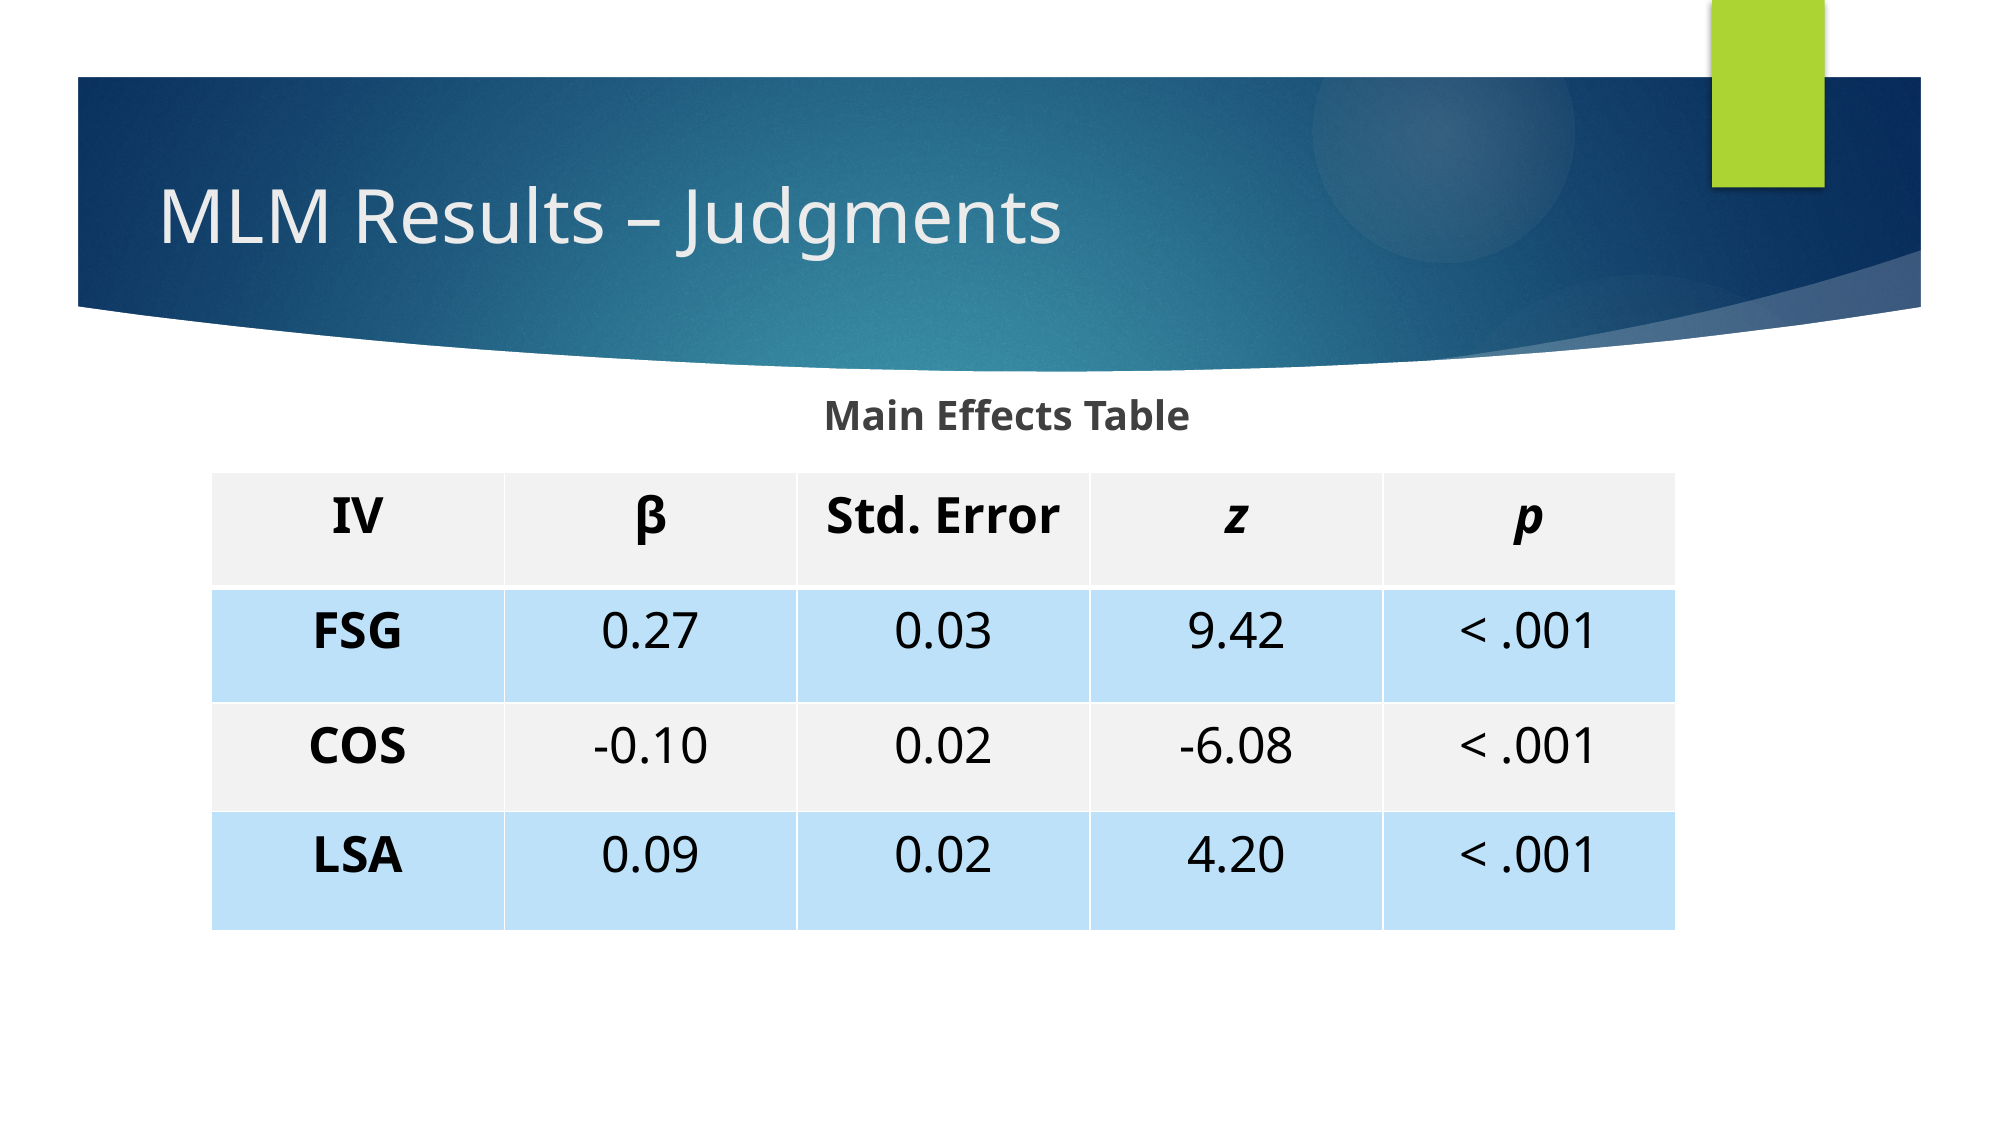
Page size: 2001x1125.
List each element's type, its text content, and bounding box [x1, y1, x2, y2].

table_cell < .001 [1384, 812, 1675, 930]
table_cell 0.27 [505, 590, 796, 702]
table_cell -0.10 [505, 704, 796, 811]
table_cell 0.02 [798, 812, 1089, 930]
table_cell -6.08 [1091, 704, 1382, 811]
table_cell COS [212, 704, 504, 811]
table_cell < .001 [1384, 590, 1675, 702]
table_cell 4.20 [1091, 812, 1382, 930]
list Main Effects Table [142, 382, 1872, 447]
table_cell < .001 [1384, 704, 1675, 811]
table_cell 9.42 [1091, 590, 1382, 702]
table_header z [1091, 473, 1382, 585]
table_cell 0.02 [798, 704, 1089, 811]
title MLM Results – Judgments [142, 155, 1591, 272]
table_cell 0.03 [798, 590, 1089, 702]
table_cell LSA [212, 812, 504, 930]
table_header Std. Error [798, 473, 1089, 585]
table_header β [505, 473, 796, 585]
table_header p [1384, 473, 1675, 585]
table_cell 0.09 [505, 812, 796, 930]
table_cell FSG [212, 590, 504, 702]
table_header IV [212, 473, 504, 585]
